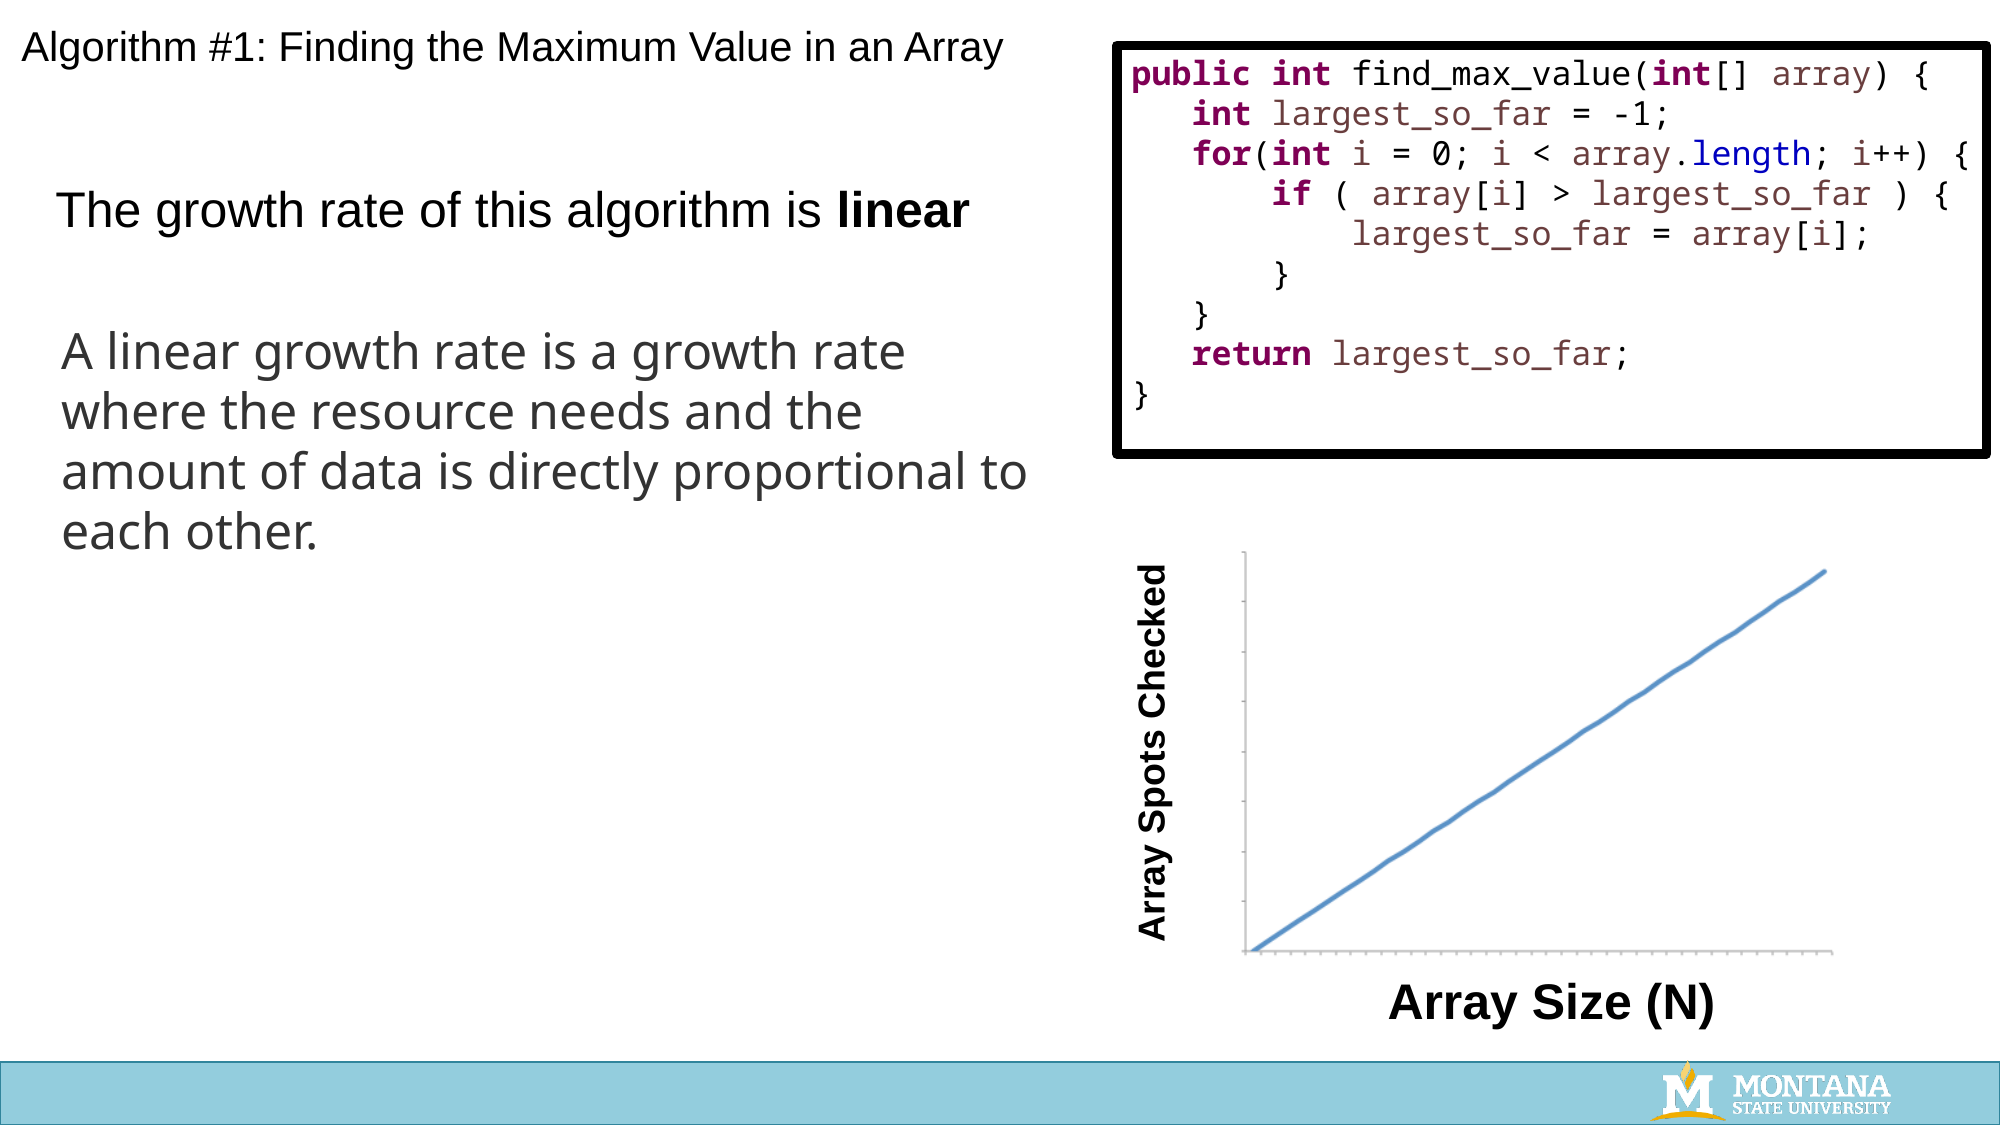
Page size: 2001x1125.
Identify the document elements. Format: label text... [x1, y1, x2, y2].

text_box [0, 1060, 1647, 1125]
text_box Algorithm #1: Finding the Maximum Value in an Array [6, 12, 1020, 78]
text_box public int find_max_value(int[] array) { int largest_so_far = -1; for(int i = 0; i < array.length; i++) { if ( array[i] > largest_so_far ) { largest_so_far = array[i]; } } return largest_so_far; } [1116, 45, 1987, 455]
text_box Array Spots Checked [1119, 548, 1180, 957]
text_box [1892, 1060, 2000, 1125]
text_box The growth rate of this algorithm is linear [40, 169, 986, 245]
picture [1212, 536, 1945, 976]
text_box A linear growth rate is a growth rate where the resource needs and the amount of data is directly proportional to each other. [46, 312, 1053, 568]
picture [1649, 1060, 1892, 1122]
text_box Array Size (N) [1372, 984, 1731, 1037]
